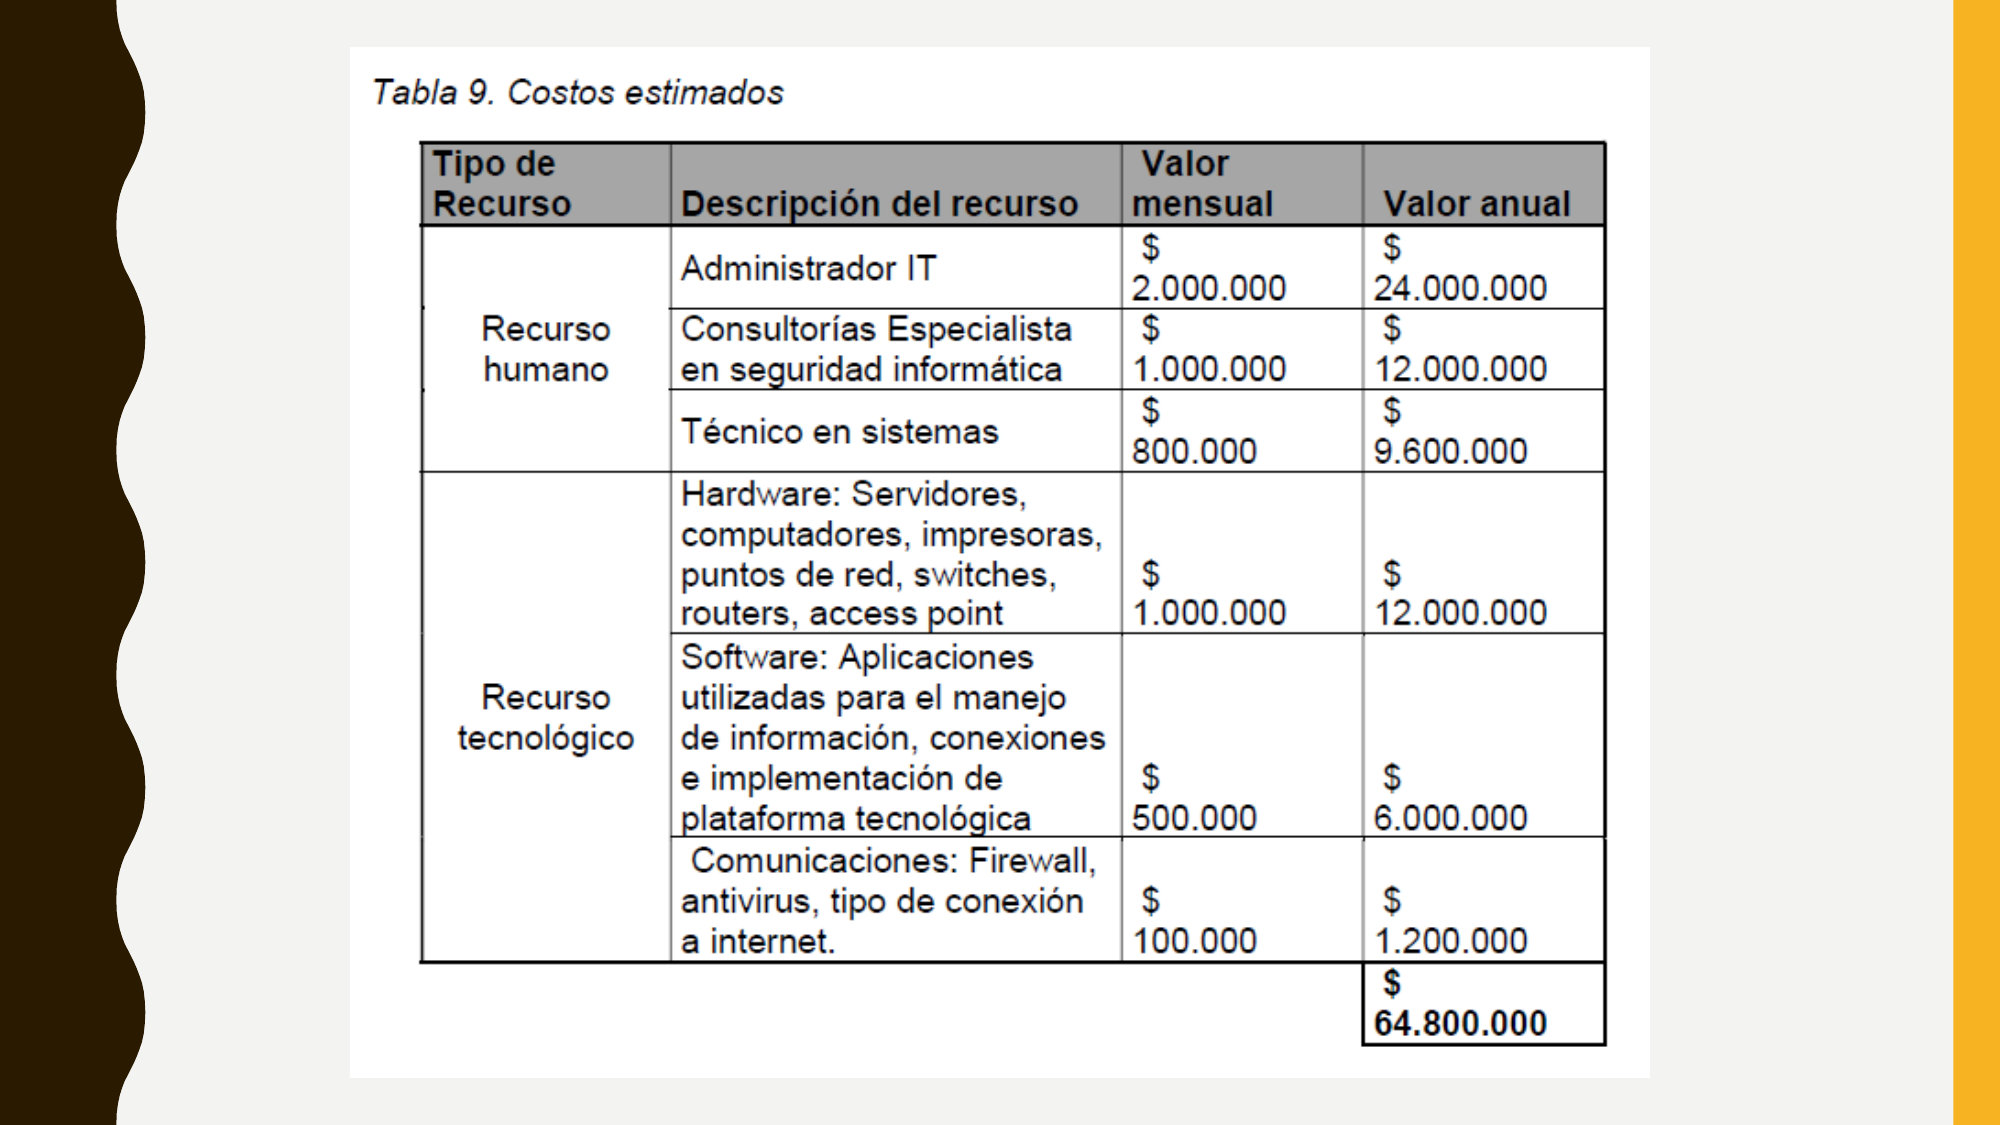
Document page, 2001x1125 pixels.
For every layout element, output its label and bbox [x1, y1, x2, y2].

picture [349, 47, 1650, 1078]
